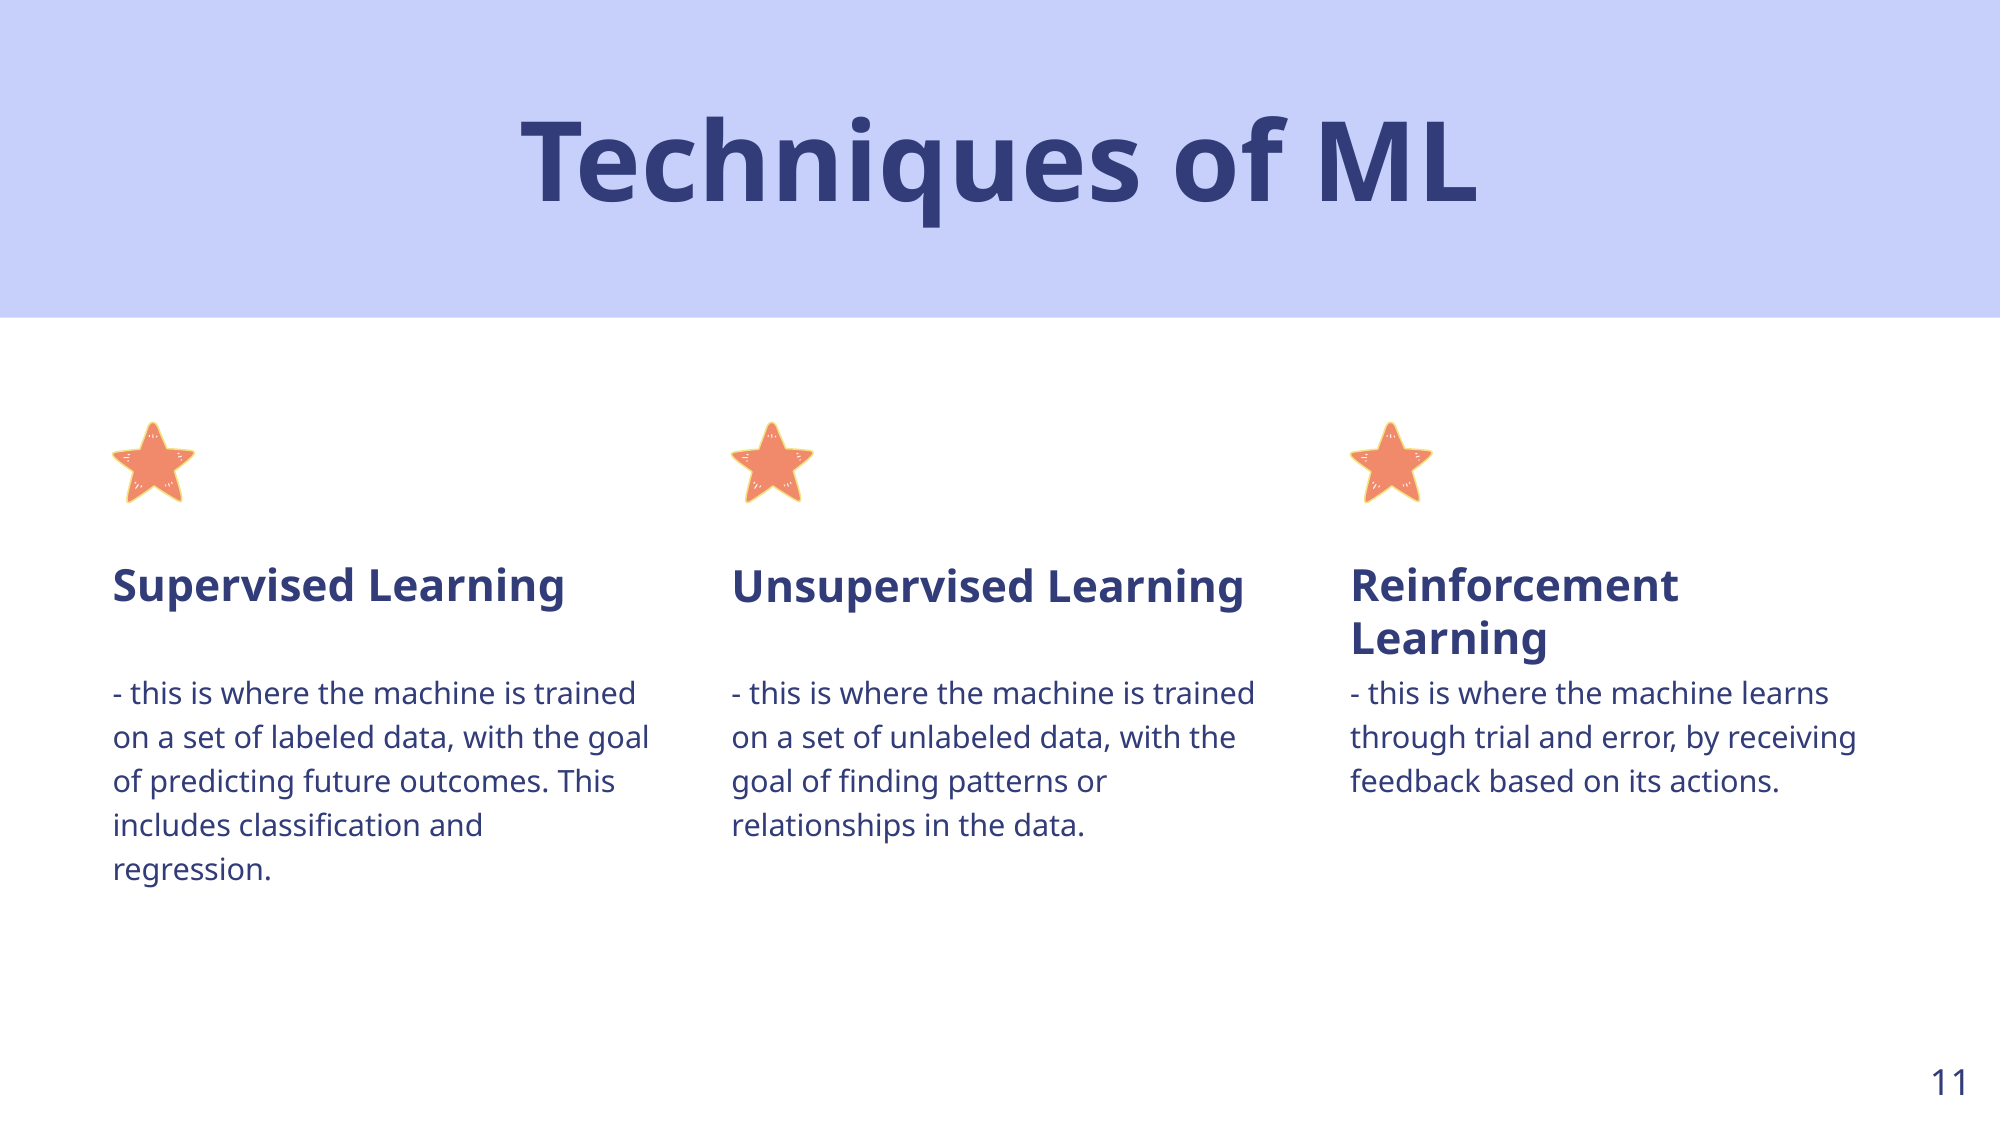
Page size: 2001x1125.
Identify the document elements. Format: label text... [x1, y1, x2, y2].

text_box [112, 422, 650, 845]
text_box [1350, 422, 1888, 801]
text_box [731, 422, 1269, 845]
slide_number 11 [1871, 1038, 1992, 1125]
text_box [0, 0, 2000, 318]
